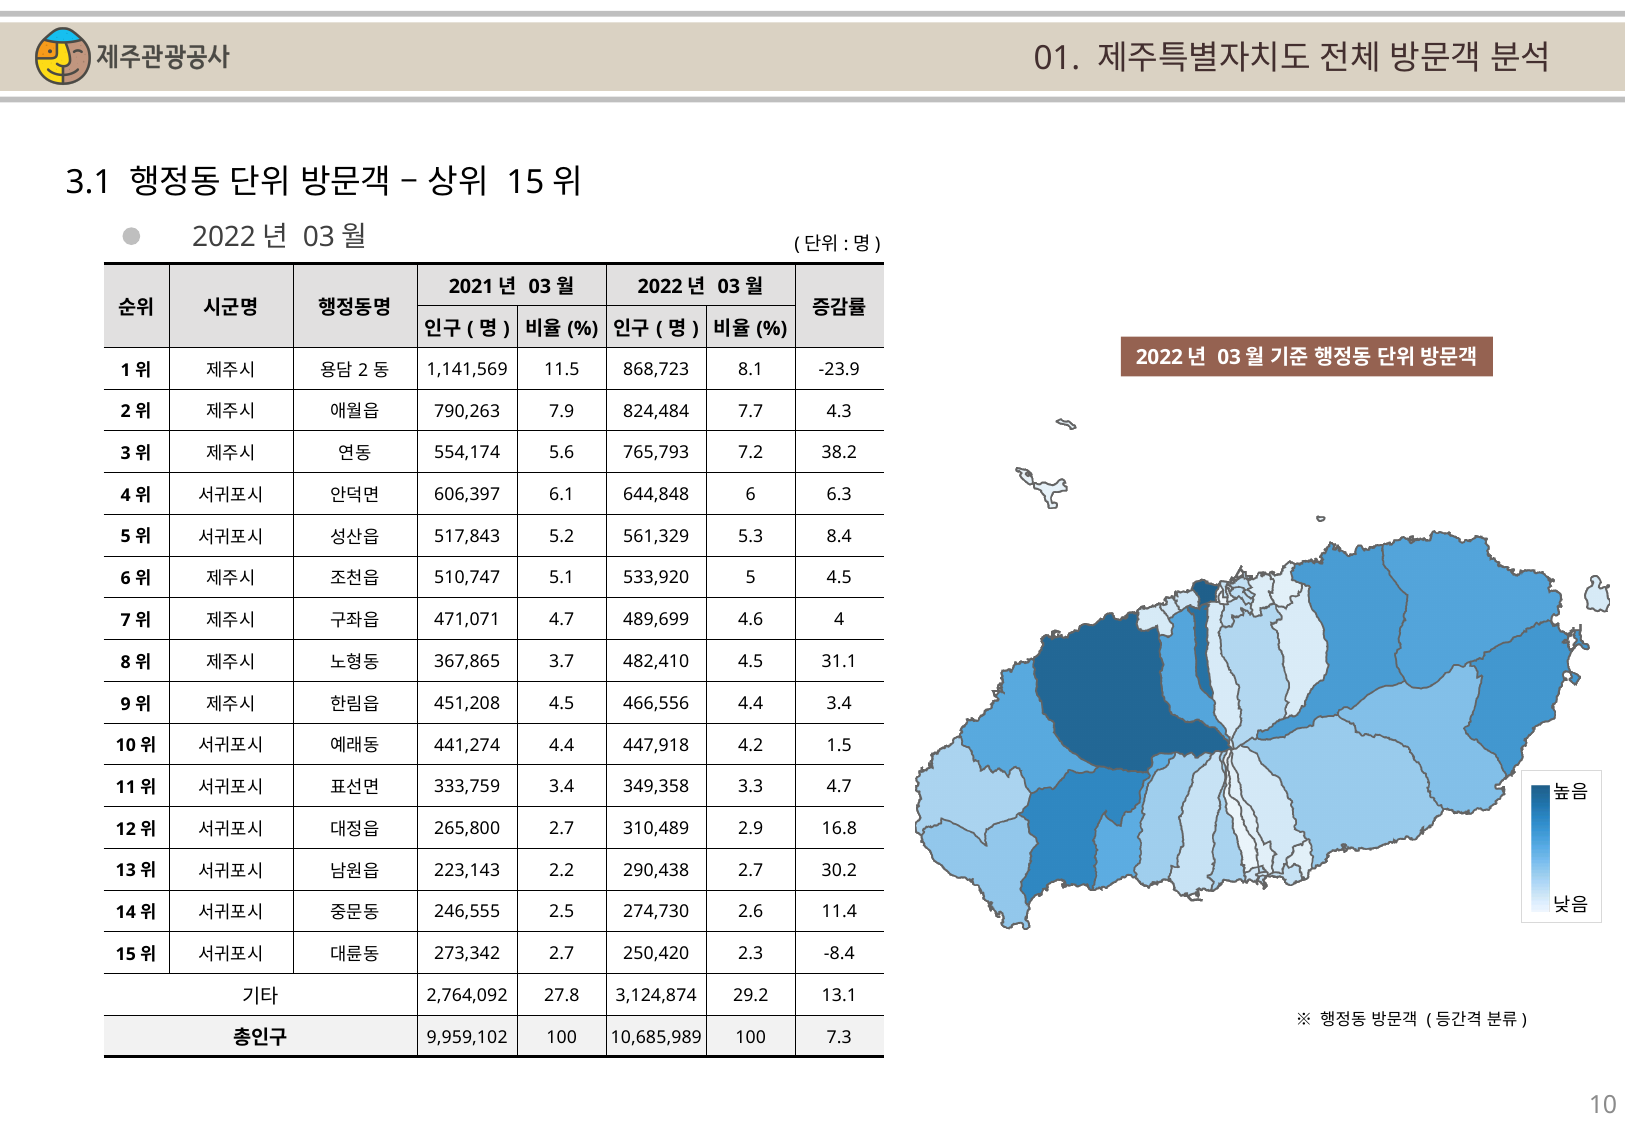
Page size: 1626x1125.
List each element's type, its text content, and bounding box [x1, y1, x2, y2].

table_cell 4.3 [796, 390, 884, 430]
table_cell 5.3 [707, 515, 795, 556]
table_cell 5 [707, 557, 795, 597]
table_cell 예래동 [294, 724, 417, 764]
table_header 순위 [104, 265, 169, 347]
table_cell 제주시 [170, 348, 293, 389]
table_cell 3.3 [707, 765, 795, 806]
table_cell 서귀포시 [170, 724, 293, 764]
table_header 시군명 [170, 265, 293, 347]
table_cell 15위 [104, 932, 169, 973]
table_cell 451,208 [418, 682, 517, 723]
table_cell 성산읍 [294, 515, 417, 556]
table_cell 2.2 [518, 849, 606, 890]
table_cell 4.4 [707, 682, 795, 723]
table_cell 서귀포시 [170, 891, 293, 931]
slide_number 10 [1251, 1063, 1618, 1123]
table_cell 대정읍 [294, 807, 417, 848]
table_cell 250,420 [607, 932, 706, 973]
table_cell 8위 [104, 640, 169, 681]
table_cell 2.3 [707, 932, 795, 973]
table_cell 274,730 [607, 891, 706, 931]
table_cell 3.4 [796, 682, 884, 723]
table_cell 2.7 [518, 932, 606, 973]
table_cell 2.9 [707, 807, 795, 848]
table_cell 제주시 [170, 431, 293, 472]
table_cell 서귀포시 [170, 932, 293, 973]
table_cell 489,699 [607, 598, 706, 639]
table_cell 비율(%) [518, 306, 606, 347]
table_cell 824,484 [607, 390, 706, 430]
table_cell 1,141,569 [418, 348, 517, 389]
table_cell 표선면 [294, 765, 417, 806]
table_cell 533,920 [607, 557, 706, 597]
table_cell 애월읍 [294, 390, 417, 430]
table_cell 서귀포시 [170, 515, 293, 556]
table_cell 10위 [104, 724, 169, 764]
table_cell 4.5 [518, 682, 606, 723]
table_cell 7.3 [796, 1016, 884, 1055]
table_cell 3위 [104, 431, 169, 472]
table_cell 510,747 [418, 557, 517, 597]
table_cell 4.4 [518, 724, 606, 764]
table_cell 3.4 [518, 765, 606, 806]
table_cell 6위 [104, 557, 169, 597]
text_box 2022년 03월 [176, 210, 383, 260]
table_cell 조천읍 [294, 557, 417, 597]
table_cell 30.2 [796, 849, 884, 890]
table_cell 7.2 [707, 431, 795, 472]
table_cell 13.1 [796, 974, 884, 1015]
table_cell 4위 [104, 473, 169, 514]
table_cell 제주시 [170, 390, 293, 430]
table_cell 273,342 [418, 932, 517, 973]
table_cell 11.4 [796, 891, 884, 931]
table_cell 제주시 [170, 640, 293, 681]
table_cell 2.6 [707, 891, 795, 931]
table_cell 9,959,102 [418, 1016, 517, 1055]
table_cell 서귀포시 [170, 473, 293, 514]
table_cell 1위 [104, 348, 169, 389]
table_cell 367,865 [418, 640, 517, 681]
table_cell 310,489 [607, 807, 706, 848]
table_cell 29.2 [707, 974, 795, 1015]
table_cell 6.1 [518, 473, 606, 514]
table_cell 안덕면 [294, 473, 417, 514]
table_cell 290,438 [607, 849, 706, 890]
table_cell 연동 [294, 431, 417, 472]
table_cell 5.6 [518, 431, 606, 472]
table_cell 14위 [104, 891, 169, 931]
table_cell 4 [796, 598, 884, 639]
picture [915, 236, 1610, 1112]
table_cell 13위 [104, 849, 169, 890]
table_cell 16.8 [796, 807, 884, 848]
table_cell 790,263 [418, 390, 517, 430]
table_cell 561,329 [607, 515, 706, 556]
table_cell 12위 [104, 807, 169, 848]
table_cell 인구(명) [418, 306, 517, 347]
table_cell 한림읍 [294, 682, 417, 723]
table_cell 223,143 [418, 849, 517, 890]
table_cell 5위 [104, 515, 169, 556]
table_cell 1.5 [796, 724, 884, 764]
table_cell 서귀포시 [170, 849, 293, 890]
table_cell 4.6 [707, 598, 795, 639]
table_cell 구좌읍 [294, 598, 417, 639]
picture [31, 26, 232, 87]
table_cell 7.9 [518, 390, 606, 430]
table_cell 노형동 [294, 640, 417, 681]
table_cell 용담2동 [294, 348, 417, 389]
table_cell 4.5 [796, 557, 884, 597]
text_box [1521, 770, 1618, 925]
table_header 2021년 03월 [418, 265, 606, 305]
table_cell 11.5 [518, 348, 606, 389]
table_cell 남원읍 [294, 849, 417, 890]
table_cell 11위 [104, 765, 169, 806]
table_cell 중문동 [294, 891, 417, 931]
text_box 3.1 행정동 단위 방문객 – 상위 15위 [50, 152, 1144, 208]
table_cell 765,793 [607, 431, 706, 472]
table_cell 7.7 [707, 390, 795, 430]
table_cell 6.3 [796, 473, 884, 514]
table_cell 기타 [104, 974, 417, 1015]
table_header 2022년 03월 [607, 265, 795, 305]
table_cell 3,124,874 [607, 974, 706, 1015]
table_cell 466,556 [607, 682, 706, 723]
table_cell 비율(%) [707, 306, 795, 347]
table_header 행정동명 [294, 265, 417, 347]
table_cell 482,410 [607, 640, 706, 681]
table_cell 447,918 [607, 724, 706, 764]
table_cell 7위 [104, 598, 169, 639]
table_cell 2.7 [518, 807, 606, 848]
table_cell 10,685,989 [607, 1016, 706, 1055]
table_cell 333,759 [418, 765, 517, 806]
table_cell 대륜동 [294, 932, 417, 973]
table_cell 9위 [104, 682, 169, 723]
text_box [121, 226, 141, 246]
table_cell 4.7 [518, 598, 606, 639]
table_cell 246,555 [418, 891, 517, 931]
table_cell 100 [707, 1016, 795, 1055]
table_cell 38.2 [796, 431, 884, 472]
table_cell 제주시 [170, 557, 293, 597]
table_cell -23.9 [796, 348, 884, 389]
table_cell 제주시 [170, 598, 293, 639]
table_cell 6 [707, 473, 795, 514]
table_cell 5.1 [518, 557, 606, 597]
table_cell 471,071 [418, 598, 517, 639]
table_cell 554,174 [418, 431, 517, 472]
table_cell 4.2 [707, 724, 795, 764]
table_cell 총인구 [104, 1016, 417, 1055]
table_cell 2.5 [518, 891, 606, 931]
table_cell 644,848 [607, 473, 706, 514]
table_cell -8.4 [796, 932, 884, 973]
table_header 증감률 [796, 265, 884, 347]
table_cell 8.1 [707, 348, 795, 389]
table_cell 868,723 [607, 348, 706, 389]
table_cell 4.5 [707, 640, 795, 681]
table_cell 100 [518, 1016, 606, 1055]
table_cell 제주시 [170, 682, 293, 723]
table_cell 4.7 [796, 765, 884, 806]
table_cell 인구(명) [607, 306, 706, 347]
table_cell 441,274 [418, 724, 517, 764]
text_box 01. 제주특별자치도 전체 방문객 분석 [891, 28, 1595, 84]
table_cell 31.1 [796, 640, 884, 681]
table_cell 5.2 [518, 515, 606, 556]
table_cell 2,764,092 [418, 974, 517, 1015]
table_cell 2.7 [707, 849, 795, 890]
table_cell 265,800 [418, 807, 517, 848]
table_cell 517,843 [418, 515, 517, 556]
table_cell 서귀포시 [170, 807, 293, 848]
table_cell 8.4 [796, 515, 884, 556]
text_box (단위:명) [779, 224, 896, 262]
table_cell 349,358 [607, 765, 706, 806]
table_cell 서귀포시 [170, 765, 293, 806]
table_cell 27.8 [518, 974, 606, 1015]
table_cell 2위 [104, 390, 169, 430]
table_cell 606,397 [418, 473, 517, 514]
table_cell 3.7 [518, 640, 606, 681]
